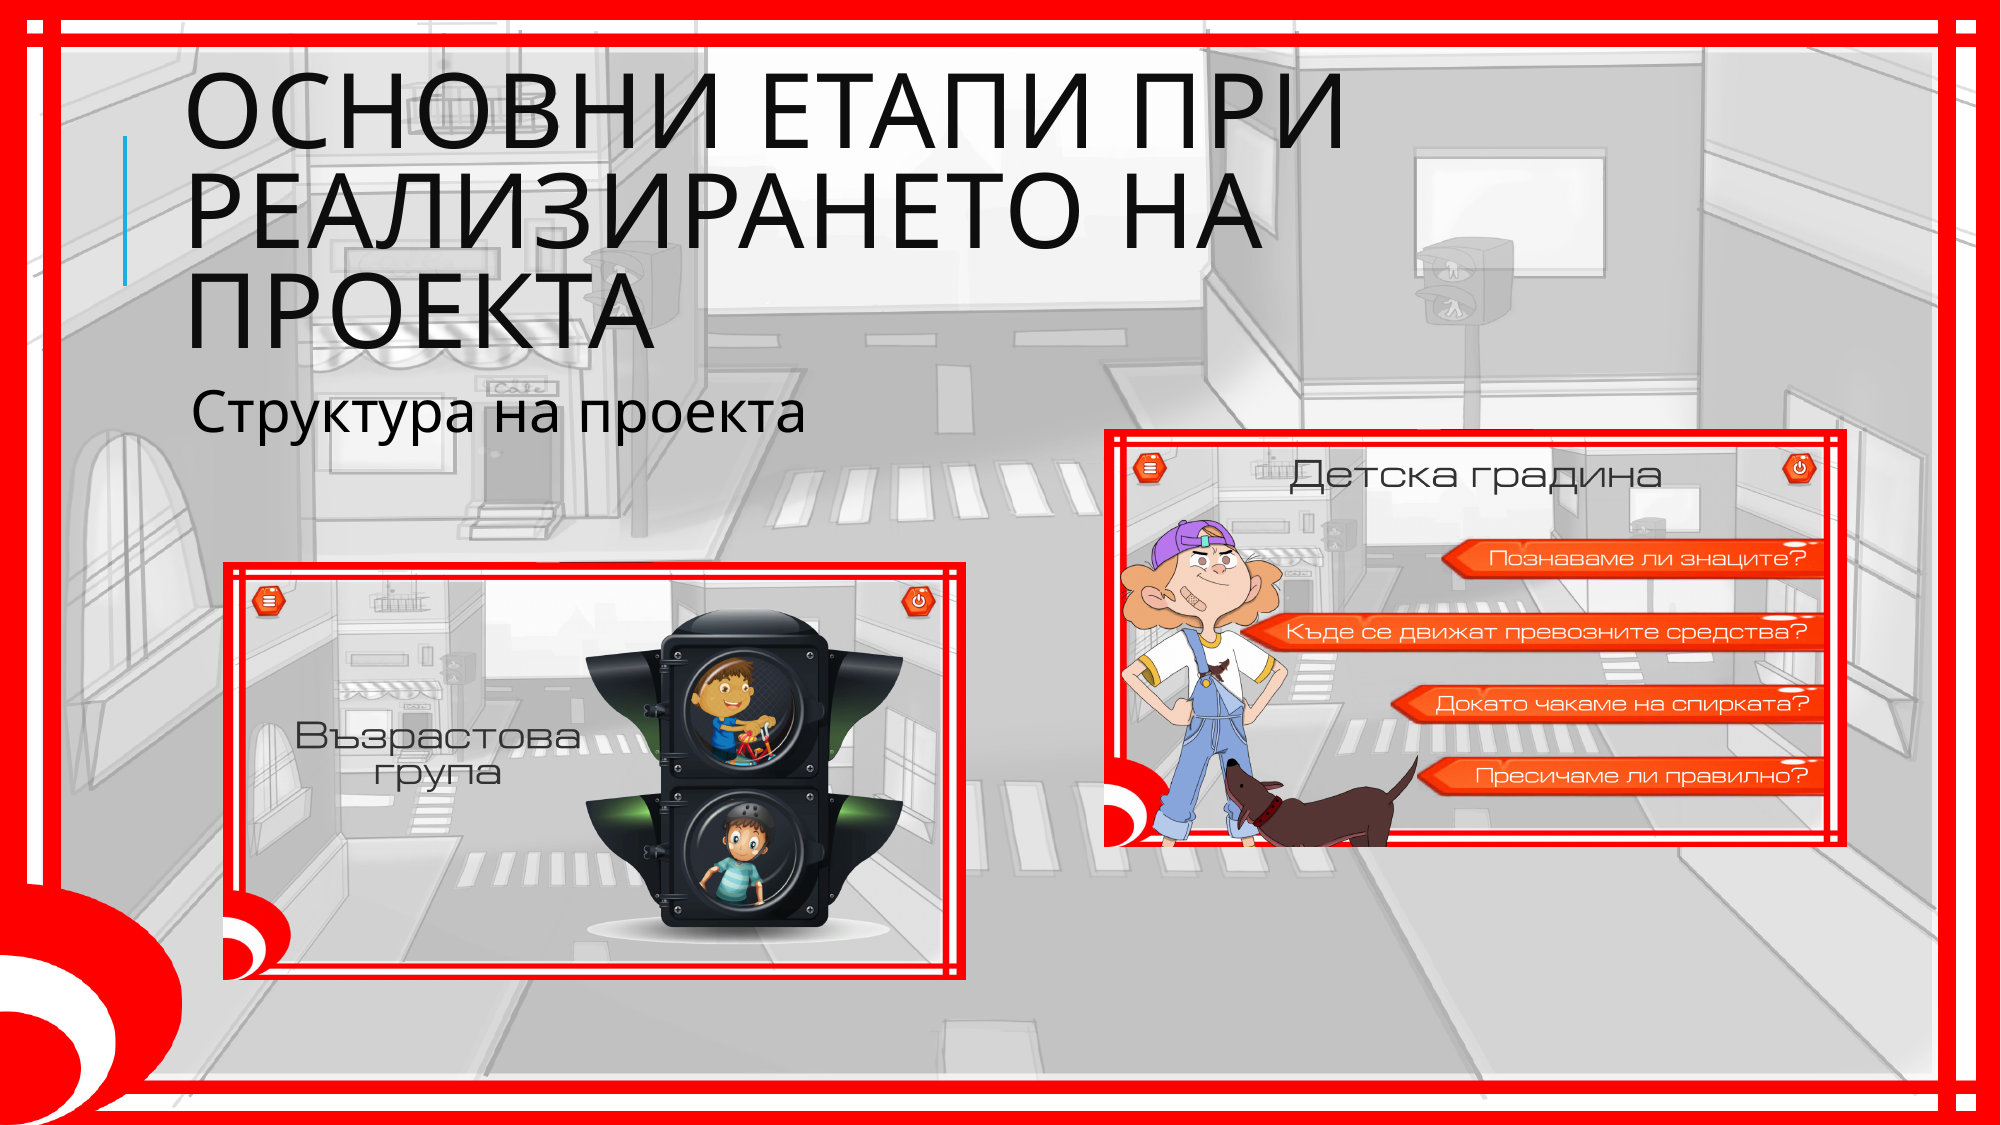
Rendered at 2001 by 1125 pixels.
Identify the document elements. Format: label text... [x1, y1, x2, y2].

title Основни етапи при реализирането на проекта [168, 96, 1763, 342]
picture [0, 0, 2001, 1125]
list Структура на проекта [168, 375, 1763, 1035]
